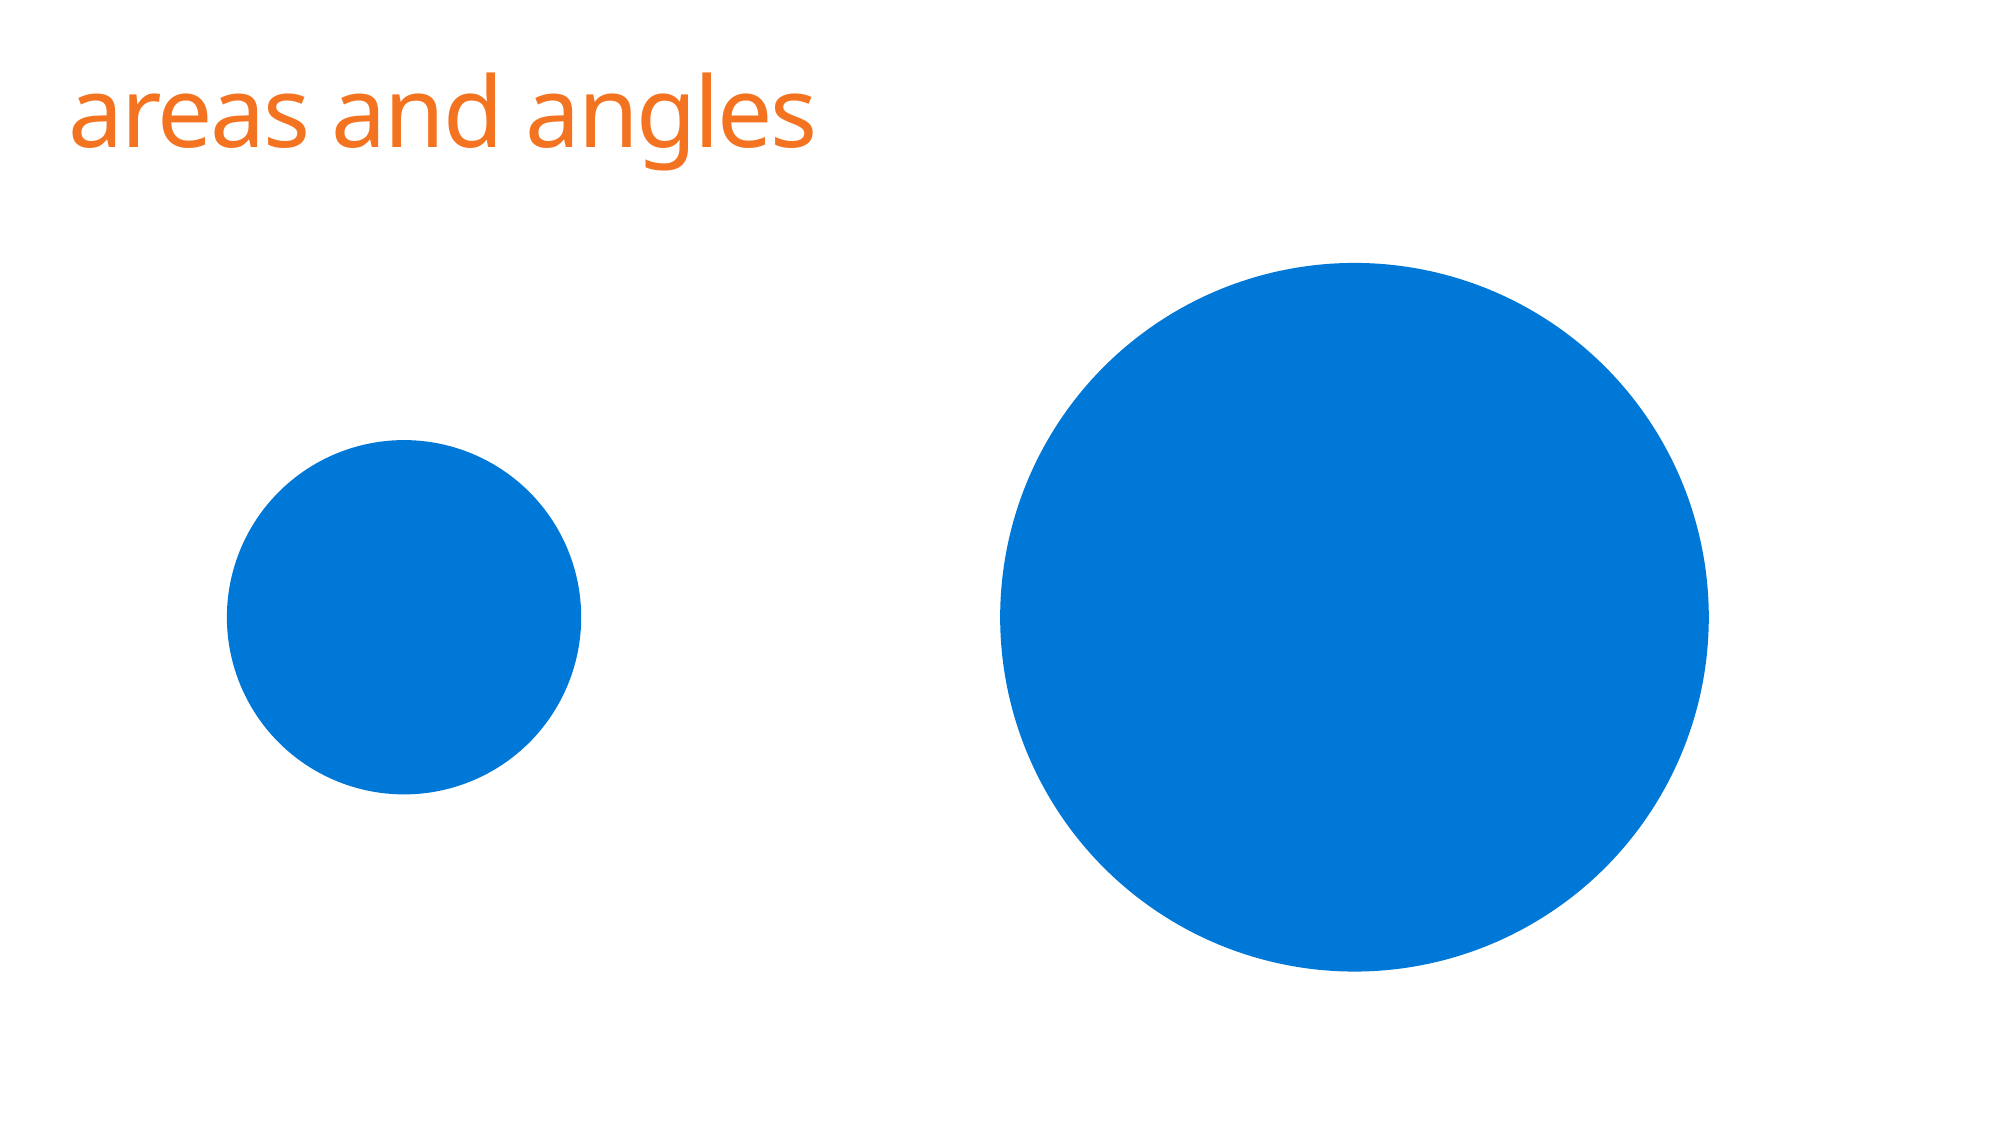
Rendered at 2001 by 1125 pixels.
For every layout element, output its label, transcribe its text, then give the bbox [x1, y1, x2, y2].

text_box [999, 262, 1710, 973]
title areas and angles [44, 47, 1957, 196]
text_box [226, 439, 582, 796]
